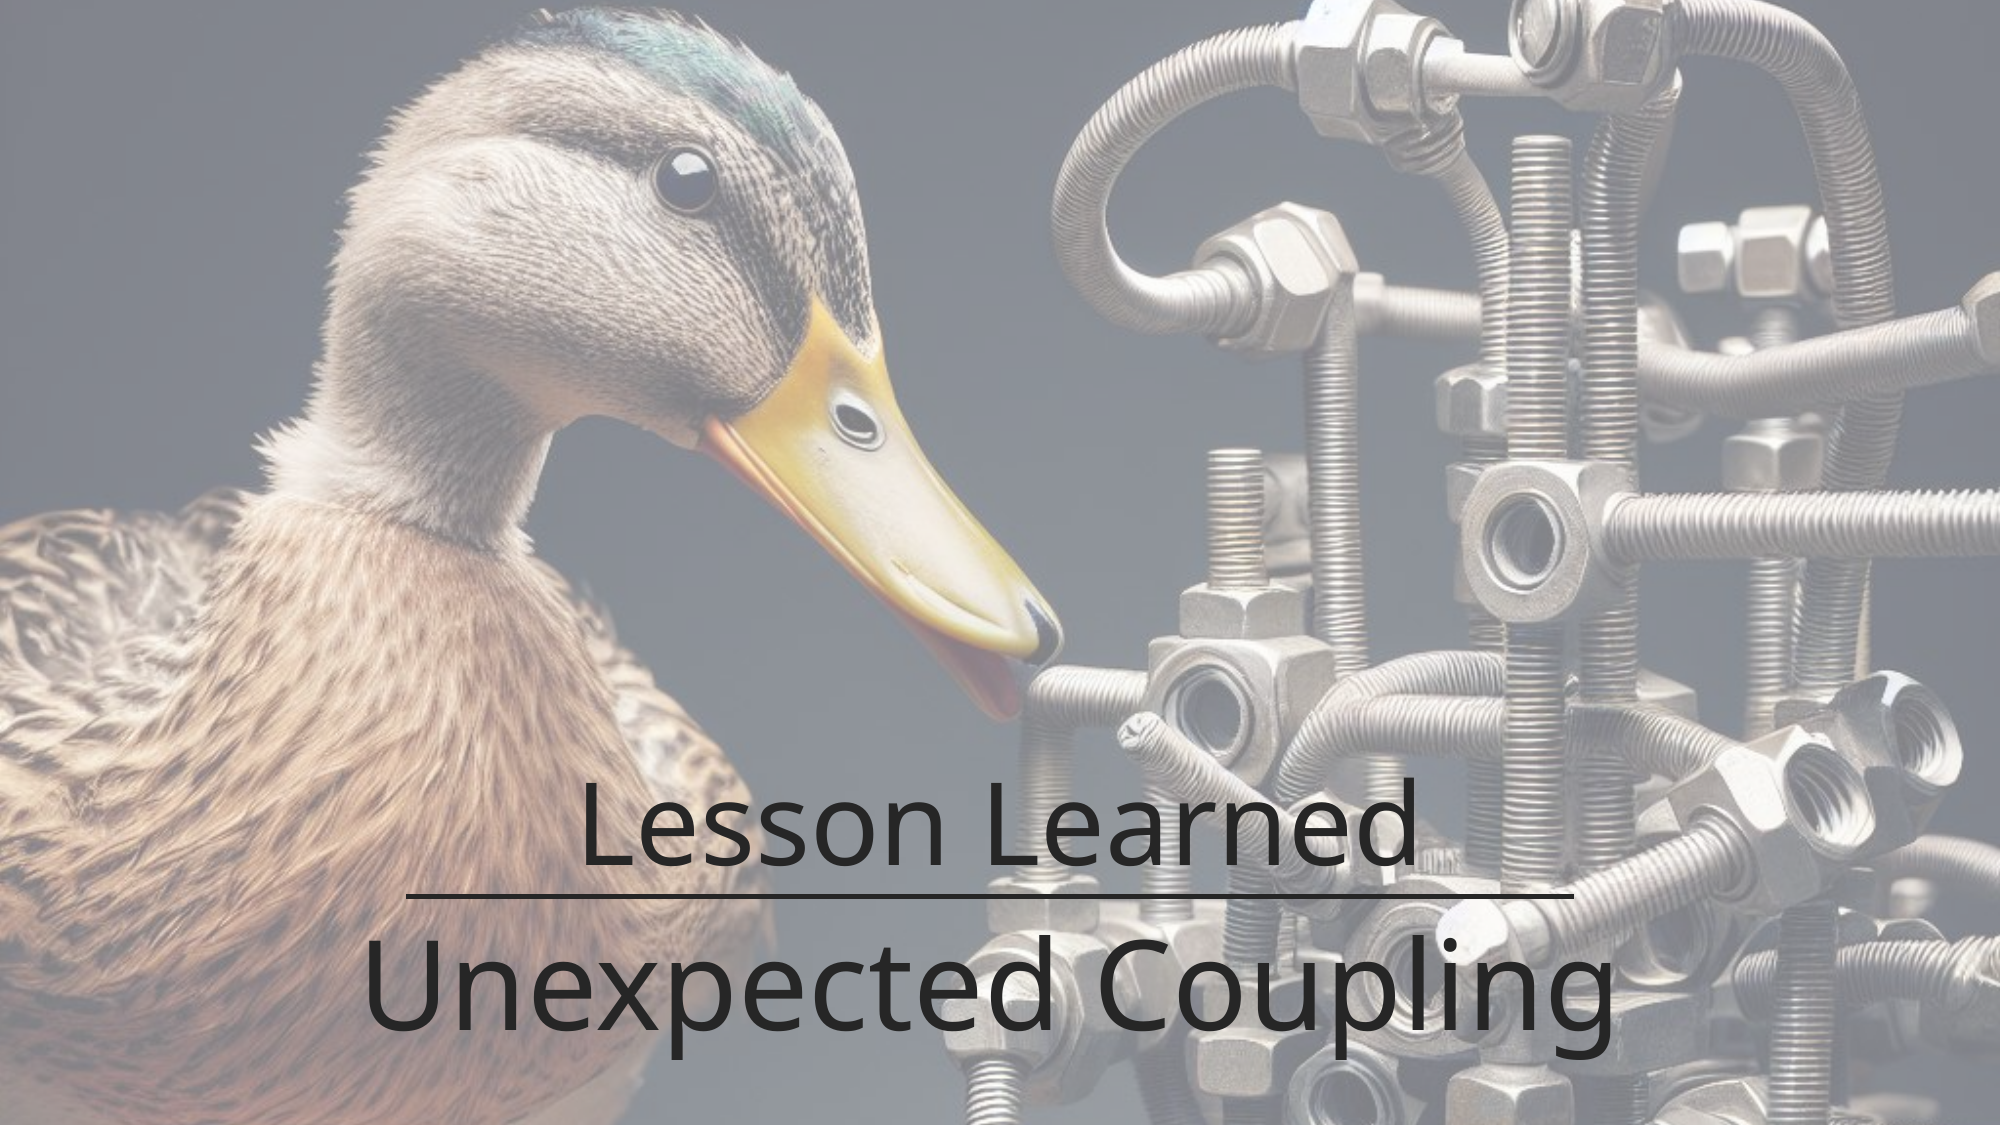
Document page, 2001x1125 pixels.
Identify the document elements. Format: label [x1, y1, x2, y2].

list [0, 0, 2000, 1125]
